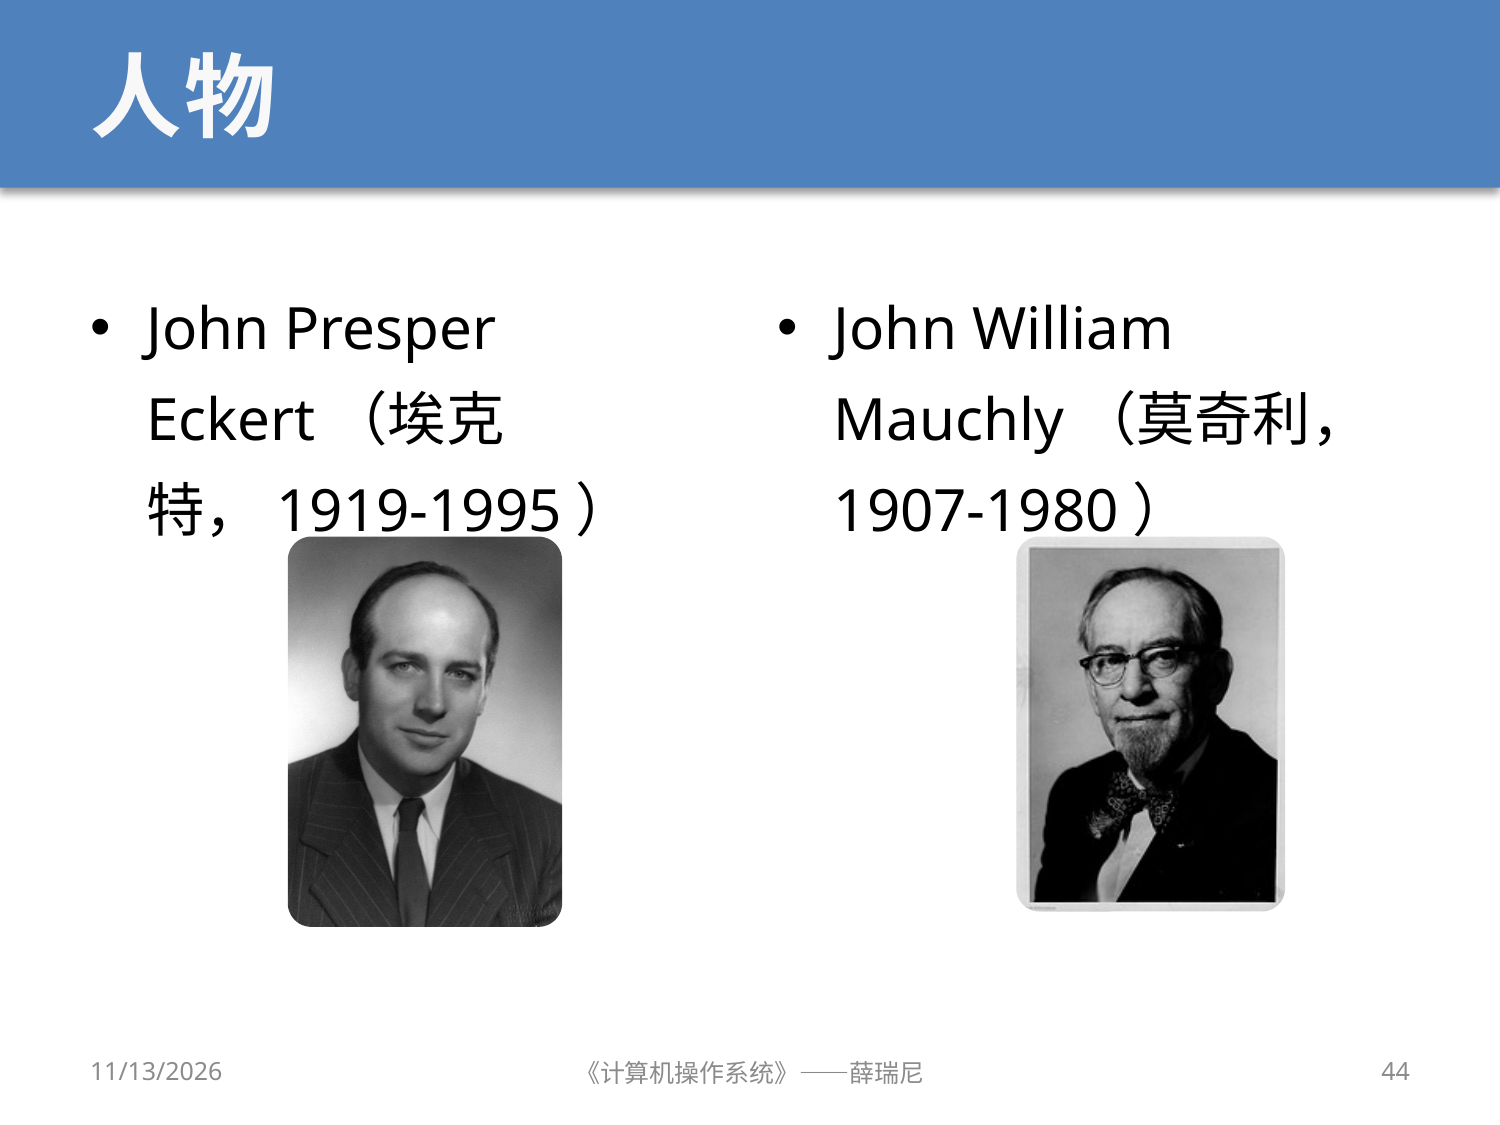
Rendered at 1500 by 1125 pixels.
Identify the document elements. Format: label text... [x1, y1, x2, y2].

title 人物 [75, 0, 1425, 188]
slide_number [75, 1042, 425, 1103]
picture [287, 536, 563, 928]
list John Presper Eckert（埃克特，1919-1995） [75, 262, 738, 1005]
picture [1016, 536, 1286, 912]
list John William Mauchly（莫奇利，1907-1980） [762, 262, 1425, 1005]
footer 《计算机操作系统》——薛瑞尼 [512, 1042, 988, 1103]
slide_number 44 [1074, 1042, 1425, 1103]
